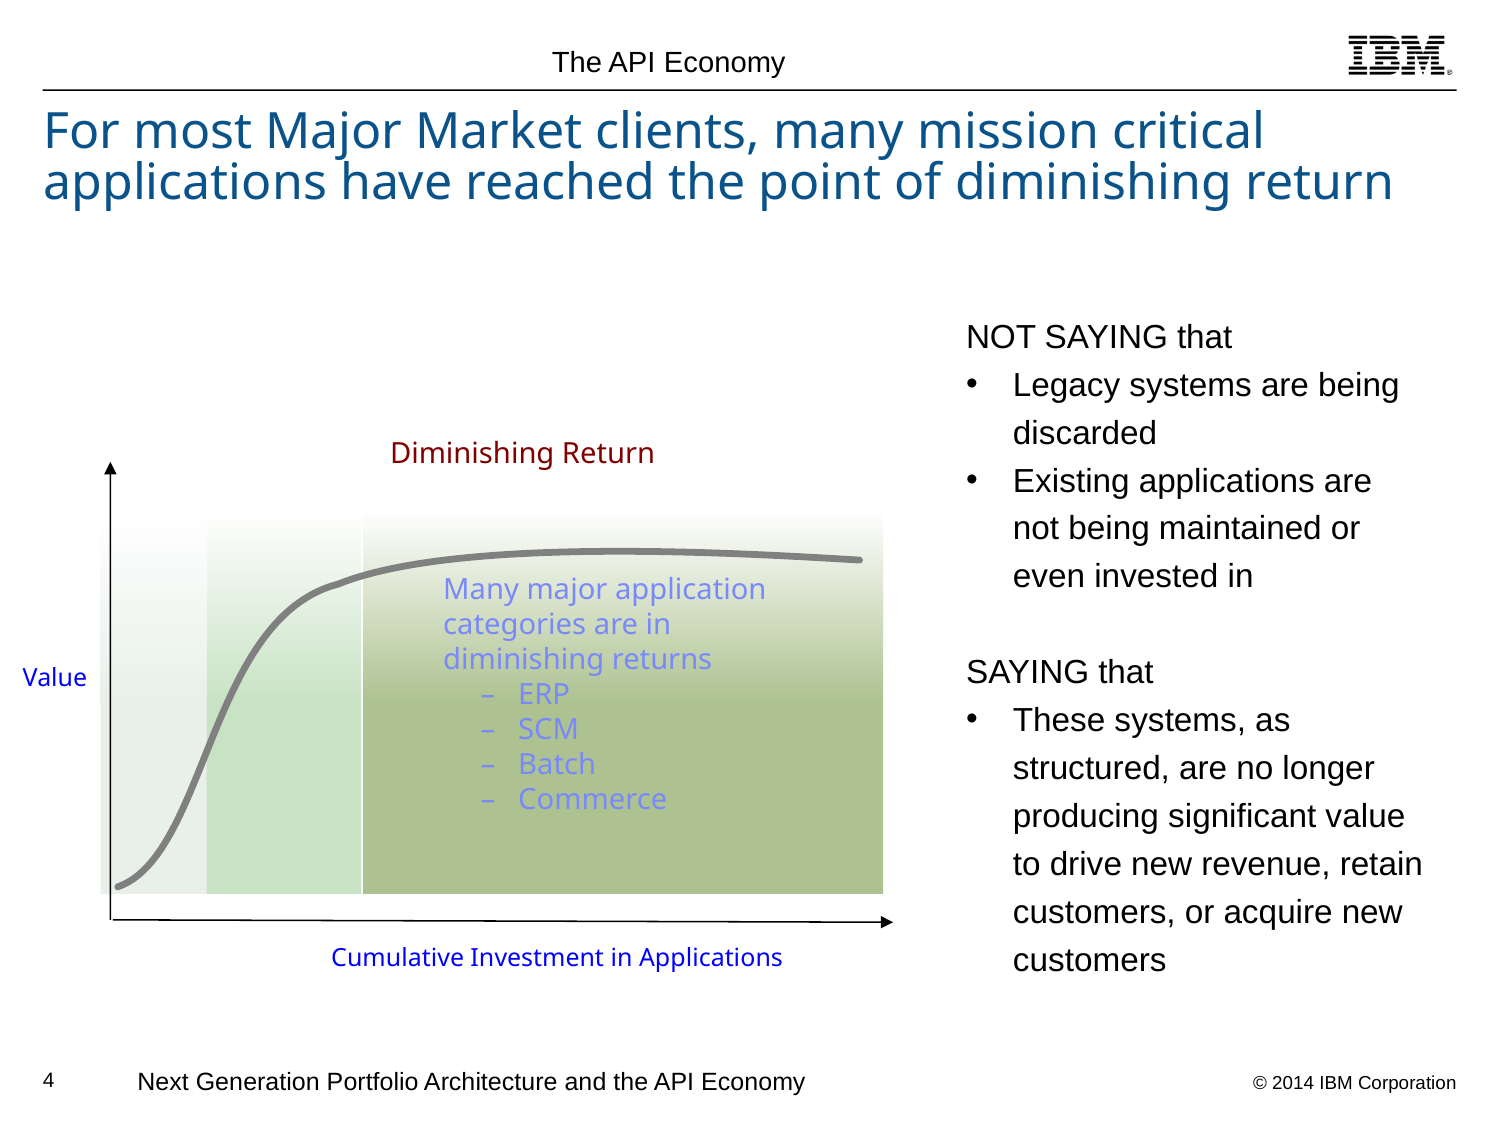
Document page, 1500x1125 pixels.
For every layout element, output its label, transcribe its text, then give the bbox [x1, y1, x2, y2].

title For most Major Market clients, many mission critical applications have reached the point of diminishing return [43, 100, 1463, 288]
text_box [0, 427, 894, 981]
text_box NOT SAYING that Legacy systems are being discarded Existing applications are not being maintained or even invested in SAYING that These systems, as structured, are no longer producing significant value to drive new revenue, retain customers, or acquire new customers [951, 299, 1441, 985]
text_box Next Generation Portfolio Architecture and the API Economy [122, 1058, 823, 1103]
picture [1334, 20, 1457, 87]
